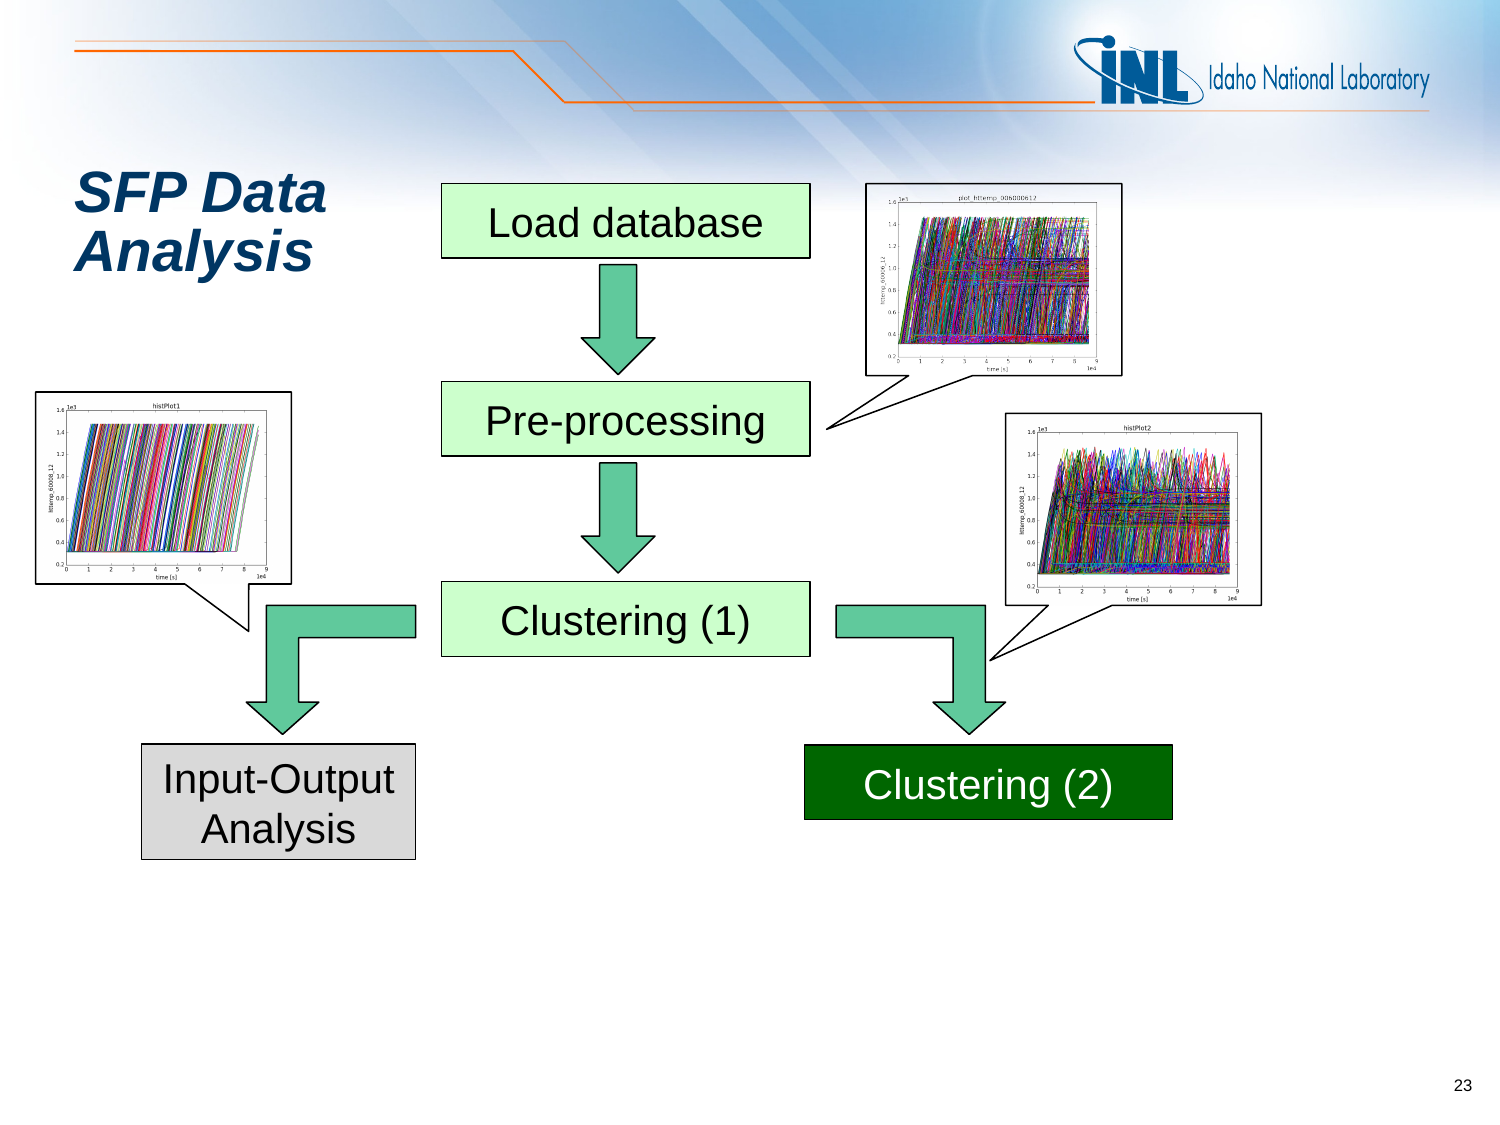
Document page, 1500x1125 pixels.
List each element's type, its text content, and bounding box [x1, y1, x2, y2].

picture [0, 0, 1500, 1125]
text_box Input-Output Analysis [141, 743, 416, 860]
text_box Load database [441, 183, 810, 259]
text_box [989, 614, 1093, 661]
text_box [246, 605, 416, 735]
text_box Pre-processing [441, 381, 810, 456]
title SFP Data Analysis [74, 164, 1426, 287]
text_box [196, 593, 249, 632]
text_box [581, 264, 656, 375]
text_box Clustering (1) [441, 581, 810, 657]
slide_number 23 [1429, 1074, 1473, 1096]
text_box [826, 384, 950, 430]
text_box Clustering (2) [804, 745, 1173, 820]
text_box [836, 605, 1006, 735]
text_box [581, 462, 656, 574]
